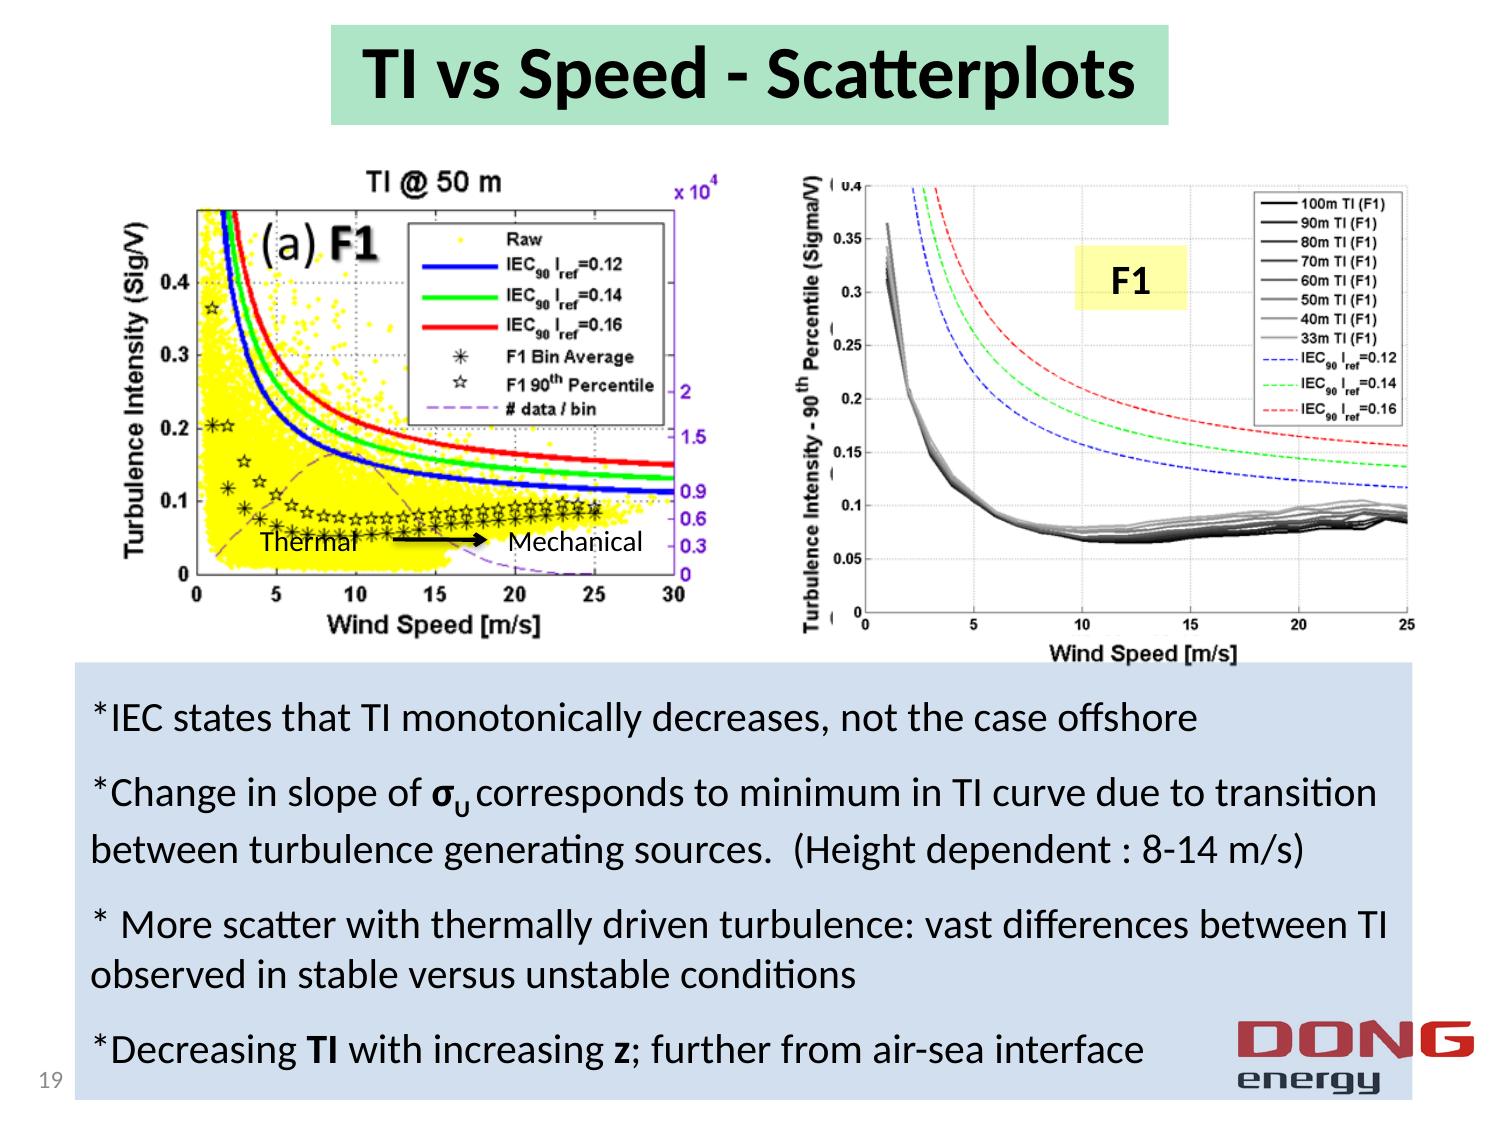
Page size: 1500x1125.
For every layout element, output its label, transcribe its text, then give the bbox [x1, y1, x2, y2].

picture [774, 160, 1450, 669]
slide_number 19 [5, 1039, 79, 1118]
text_box *IEC states that TI monotonically decreases, not the case offshore *Change in slope of σU corresponds to minimum in TI curve due to transition between turbulence generating sources. (Height dependent : 8-14 m/s) * More scatter with thermally driven turbulence: vast differences between TI observed in stable versus unstable conditions *Decreasing TI with increasing z; further from air-sea interface [74, 662, 1413, 1100]
picture [1234, 1012, 1478, 1105]
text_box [80, 148, 722, 643]
text_box TI vs Speed - Scatterplots [0, 12, 1500, 125]
